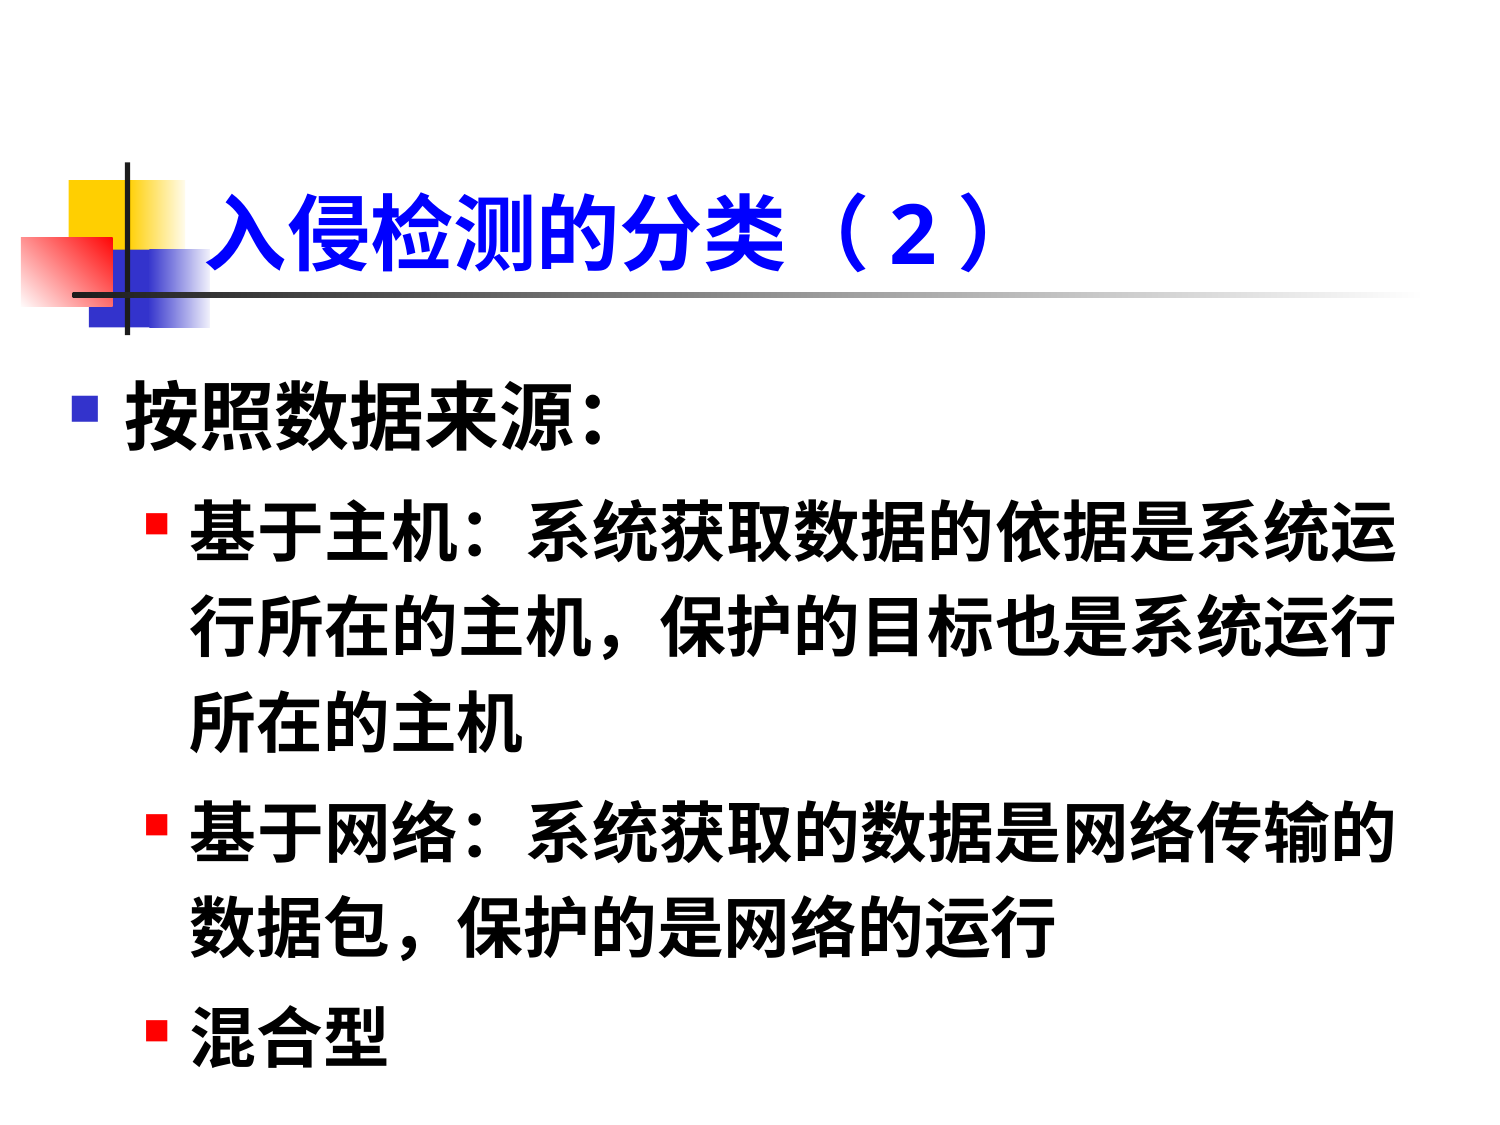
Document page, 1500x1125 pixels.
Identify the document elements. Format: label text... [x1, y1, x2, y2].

list 按照数据来源： 基于主机：系统获取数据的依据是系统运行所在的主机，保护的目标也是系统运行所在的主机 基于网络：系统获取的数据是网络传输的数据包，保护的是网络的运行 混合型 [53, 362, 1413, 1038]
title 入侵检测的分类（2） [188, 101, 1468, 289]
